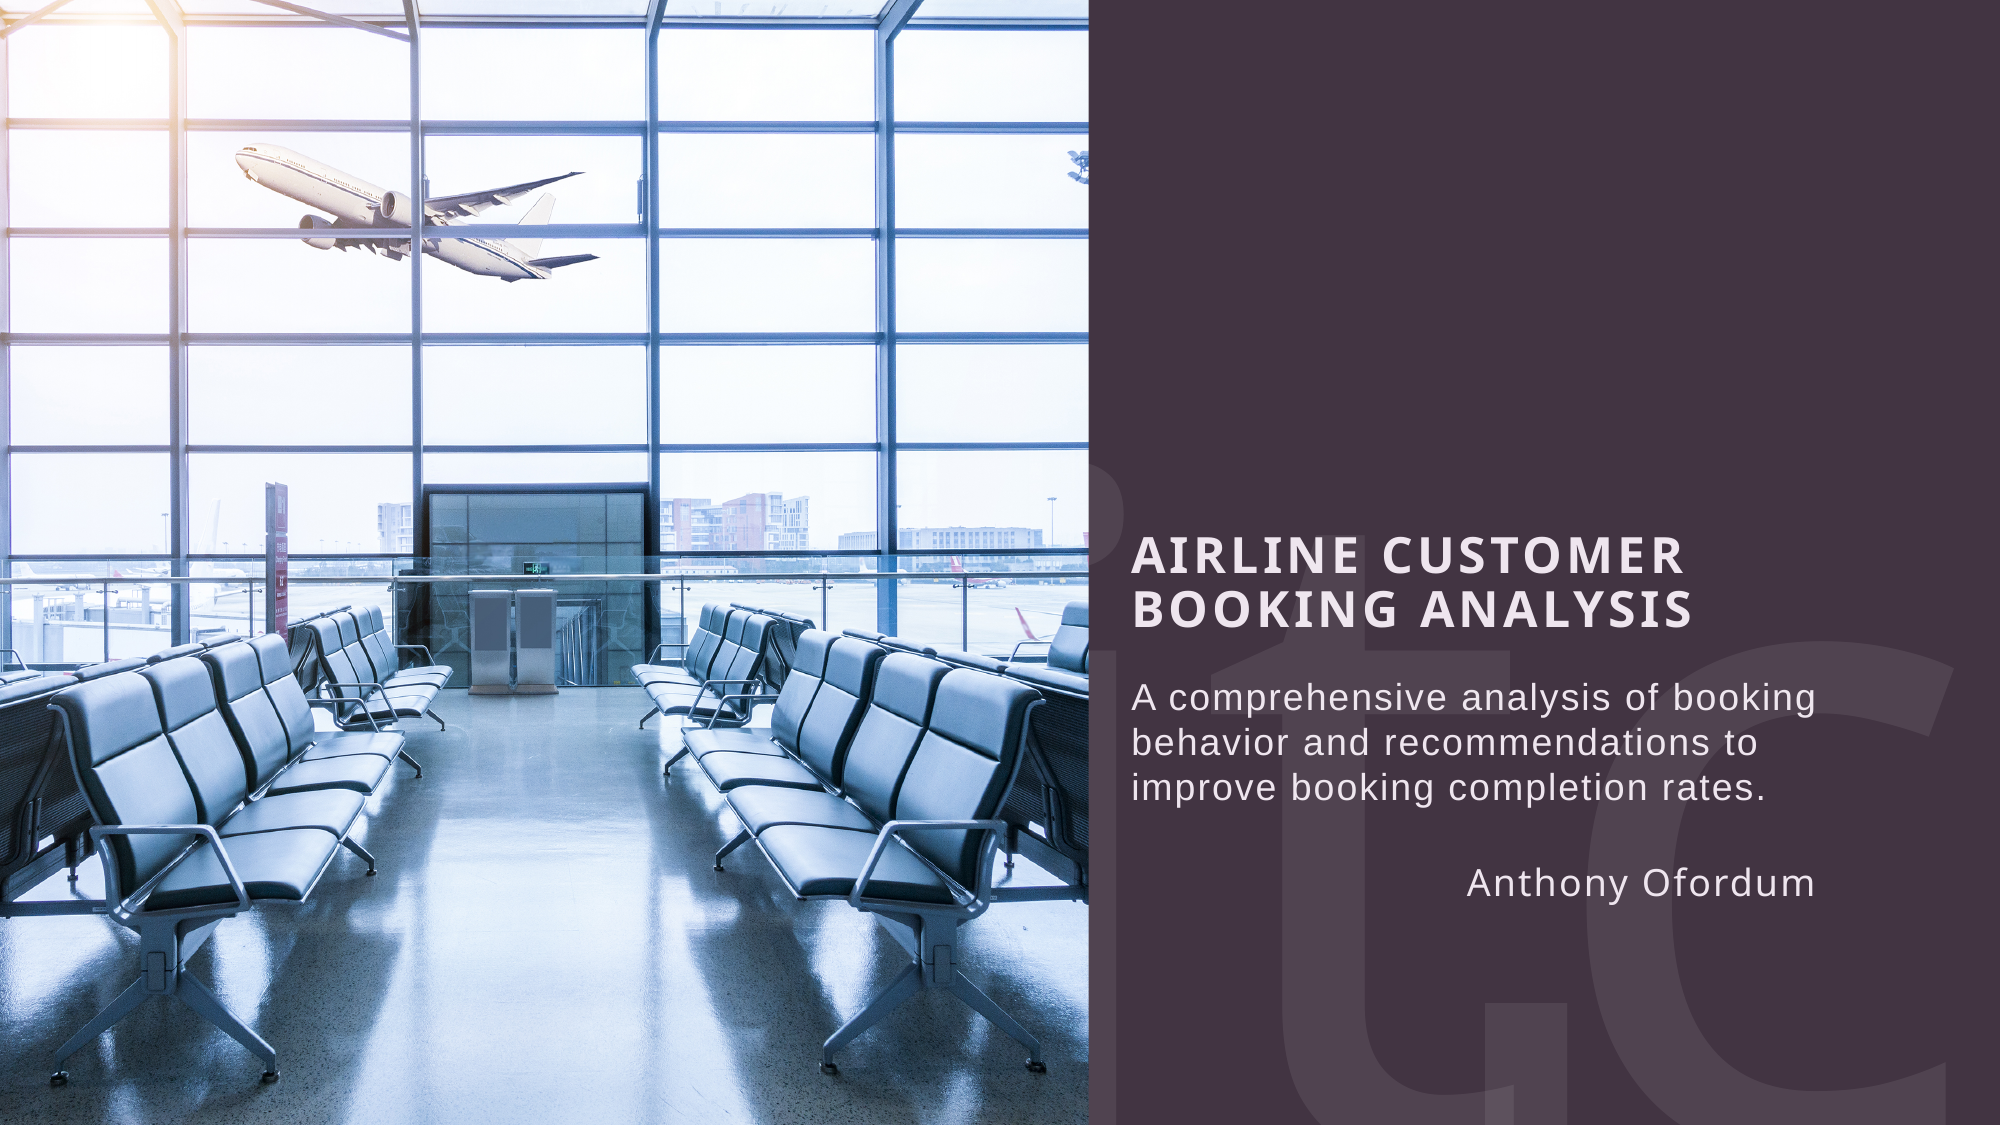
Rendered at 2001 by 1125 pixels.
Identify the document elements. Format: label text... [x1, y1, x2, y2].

subtitle A comprehensive analysis of booking behavior and recommendations to improve booking completion rates. [1116, 665, 1907, 695]
text_box Anthony Ofordum [1452, 856, 1875, 928]
picture [0, 0, 1089, 1125]
title Airline Customer Booking Analysis [1116, 254, 1946, 647]
list Pitch [1089, 695, 2000, 1125]
